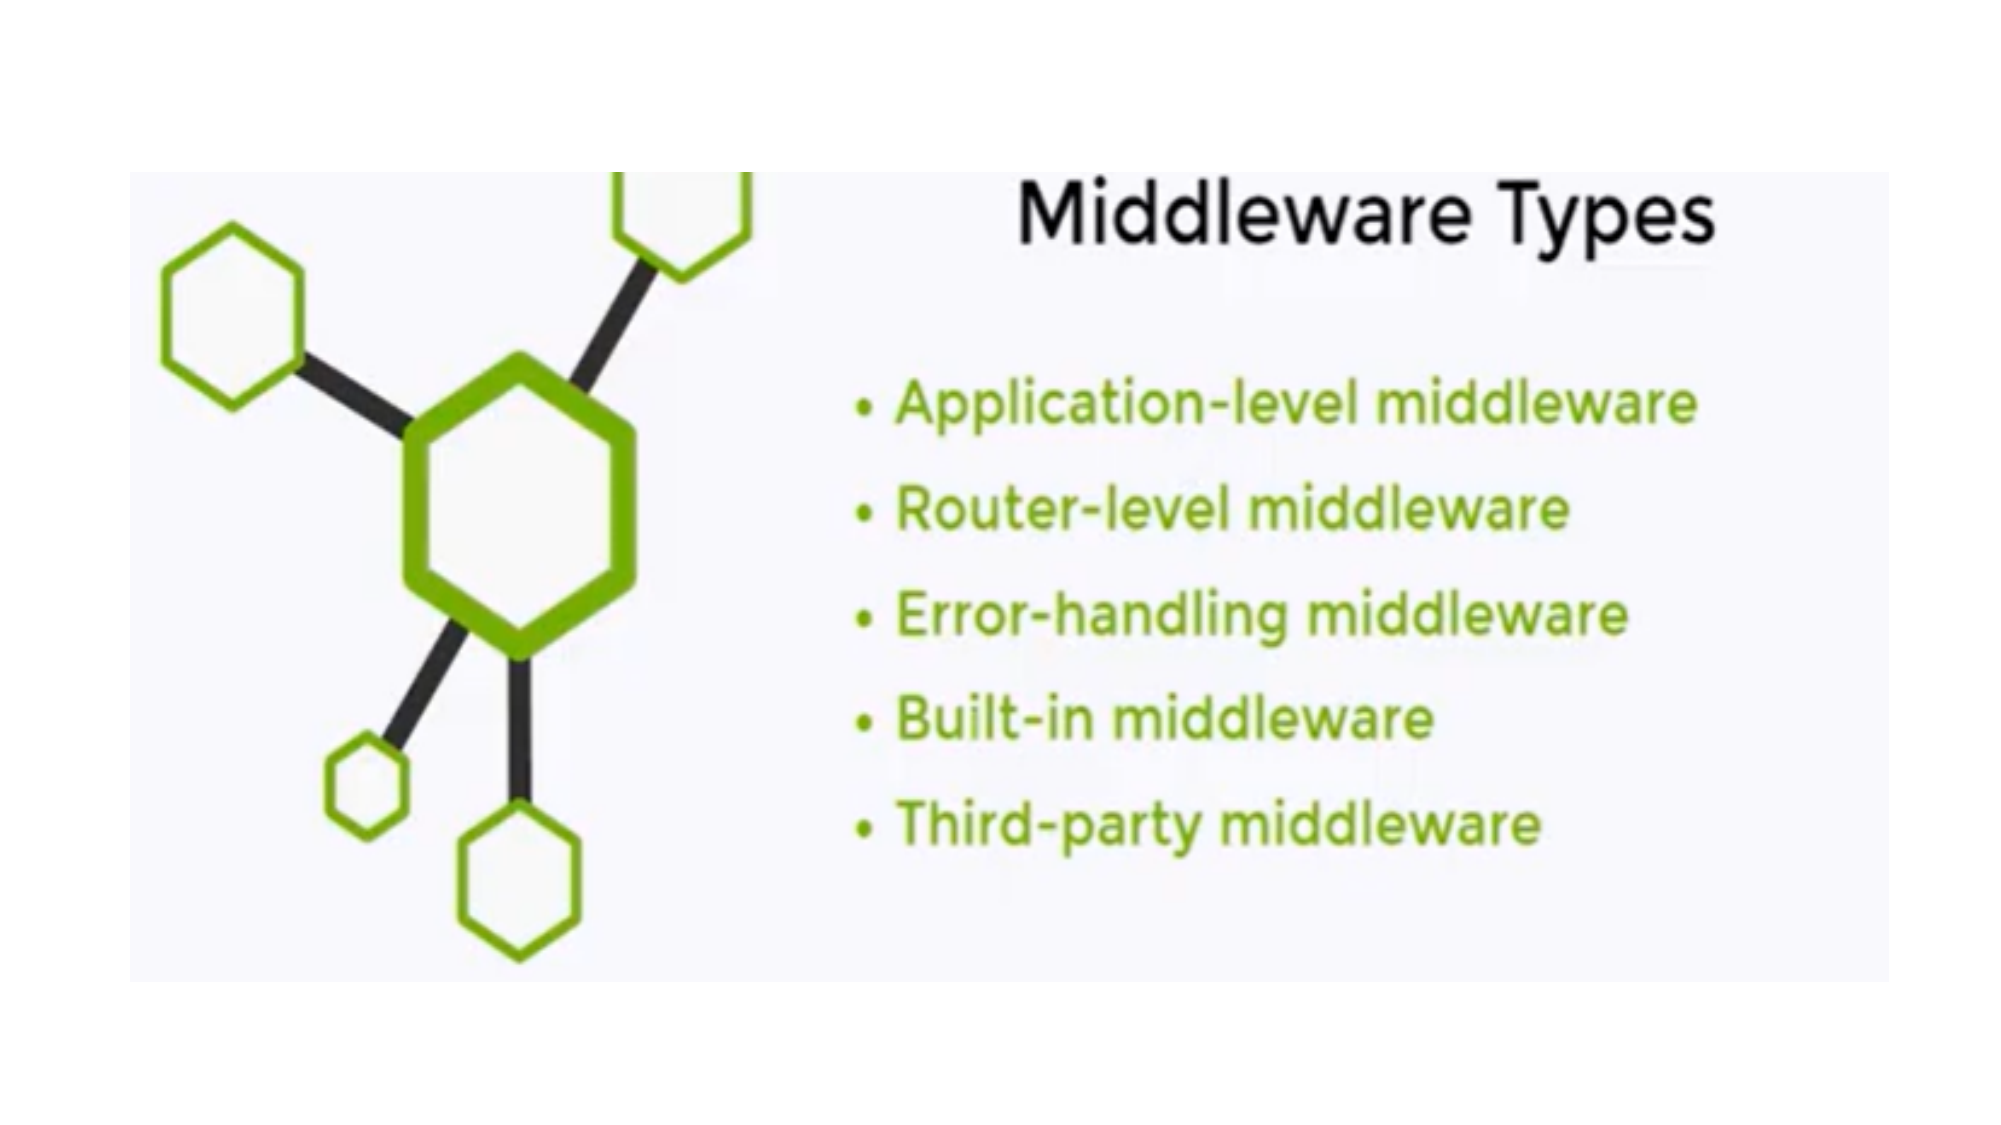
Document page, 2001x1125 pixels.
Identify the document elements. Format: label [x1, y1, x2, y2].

picture [130, 172, 1889, 982]
